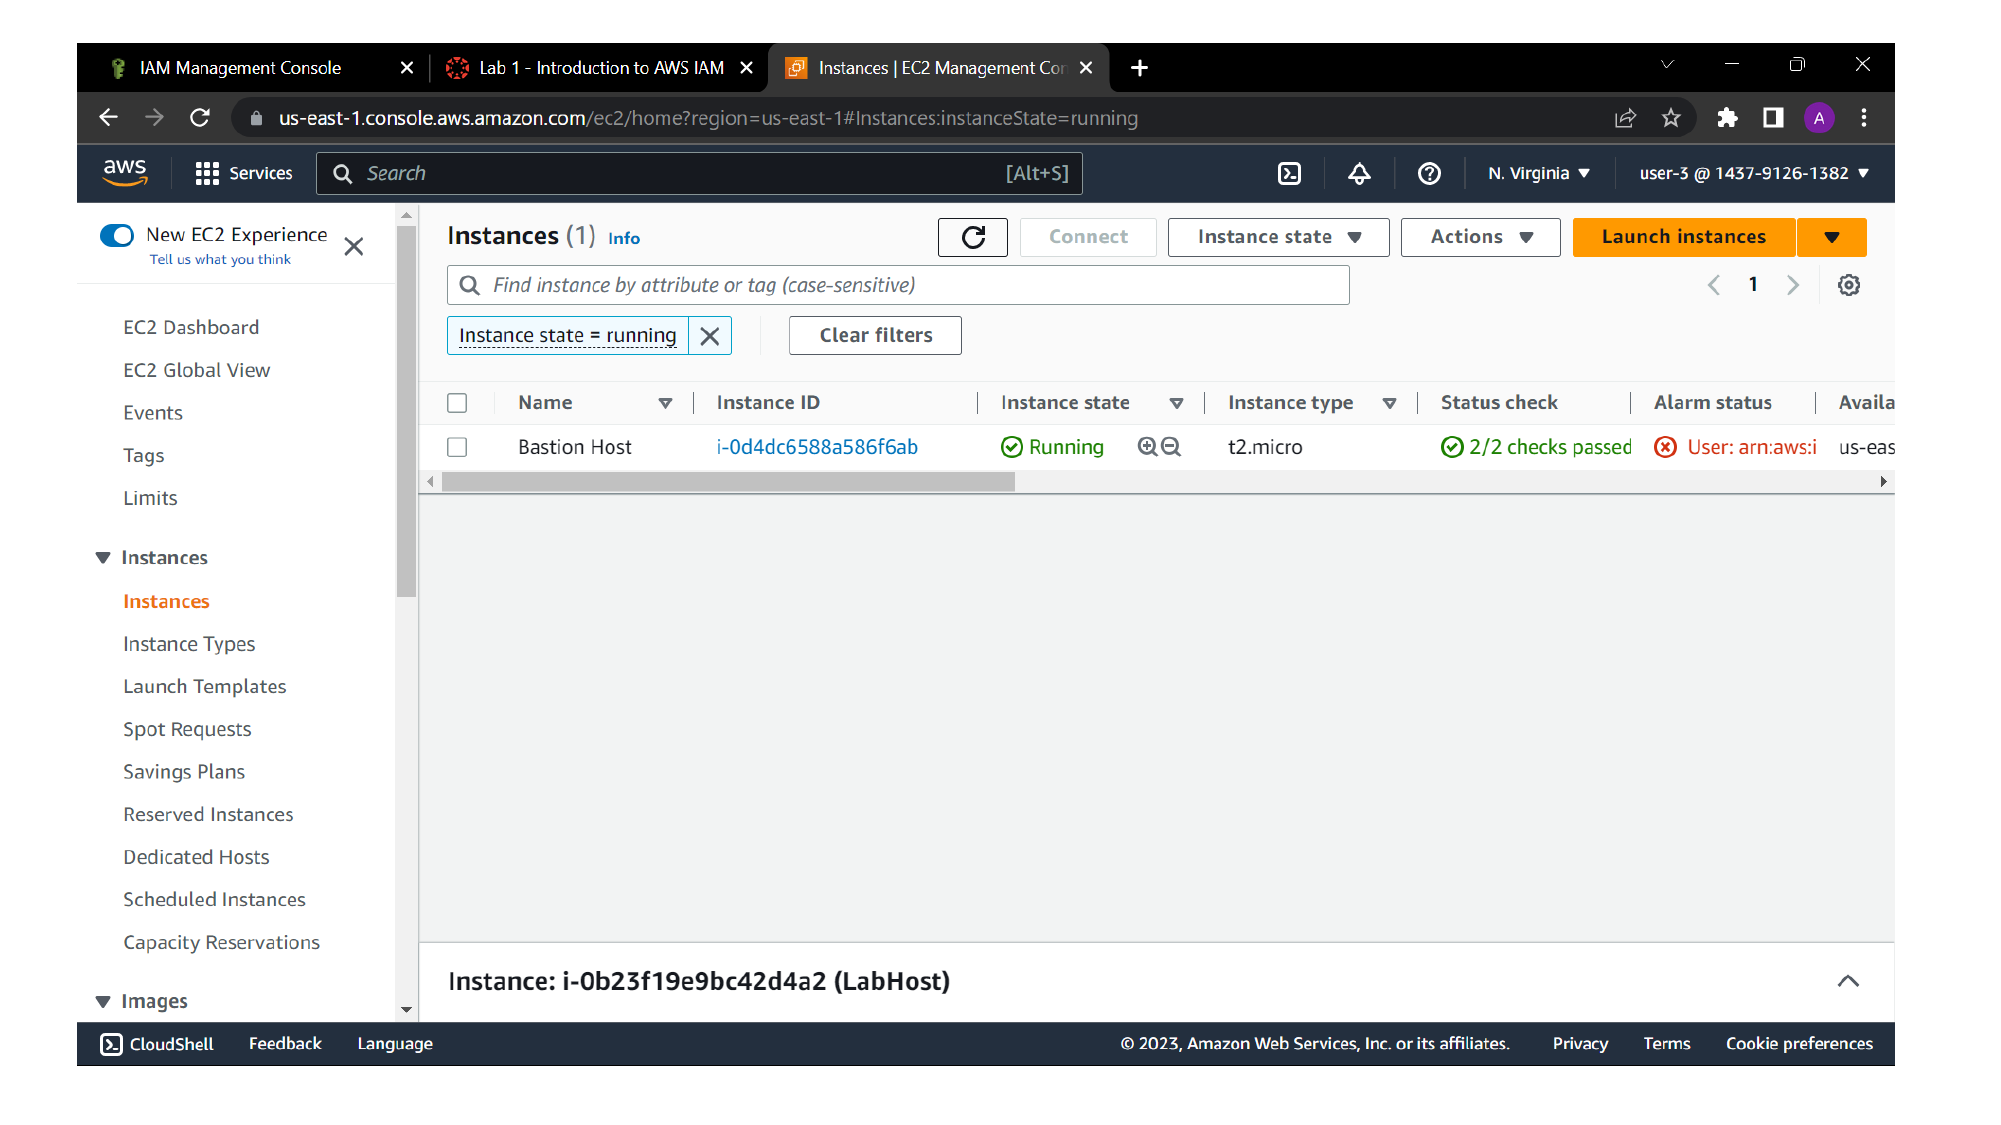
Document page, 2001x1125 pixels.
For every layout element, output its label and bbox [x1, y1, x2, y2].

list [77, 43, 1895, 1066]
